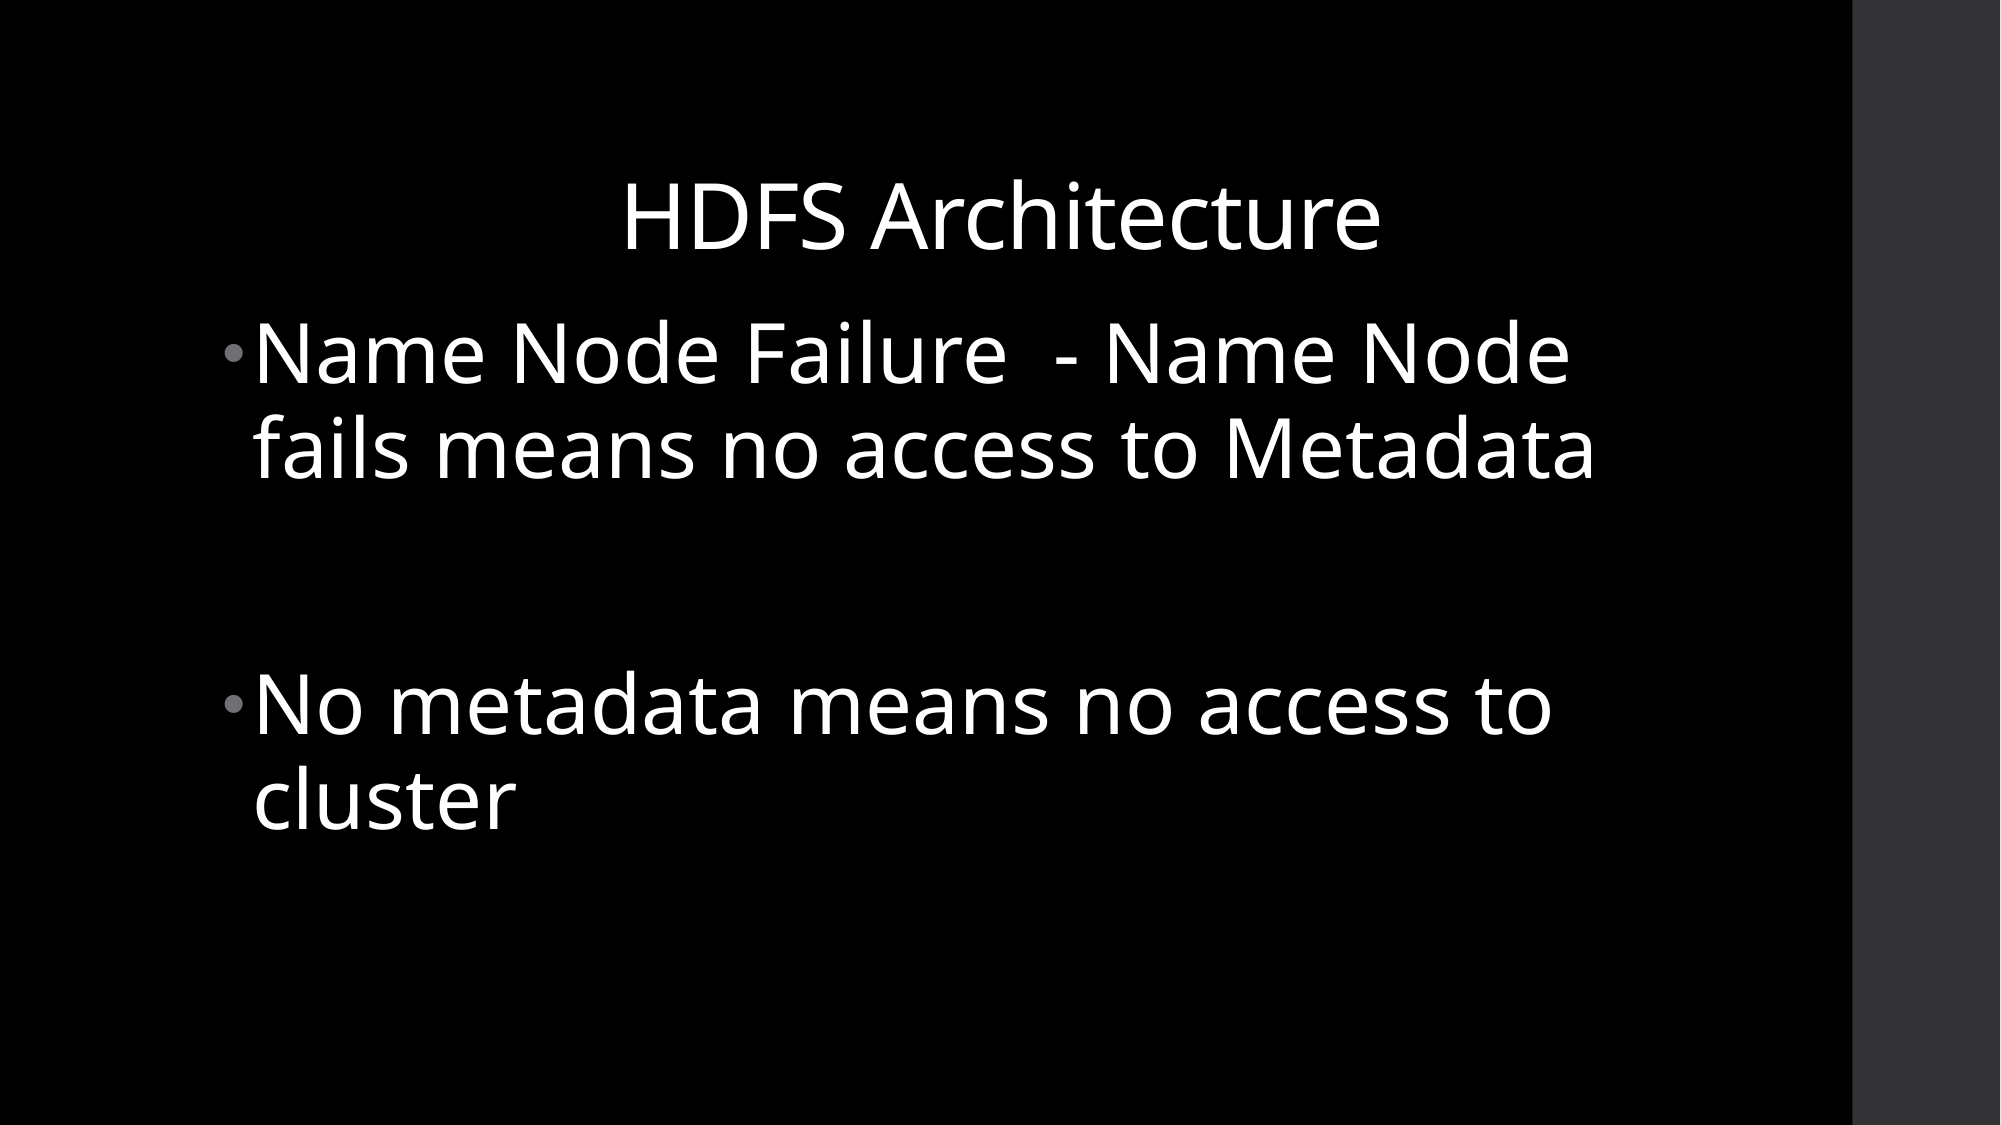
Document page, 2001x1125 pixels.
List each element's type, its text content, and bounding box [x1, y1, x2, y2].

list Name Node Failure - Name Node fails means no access to Metadata No metadata means no access to cluster [206, 299, 1617, 1014]
title HDFS Architecture [206, 60, 1797, 278]
